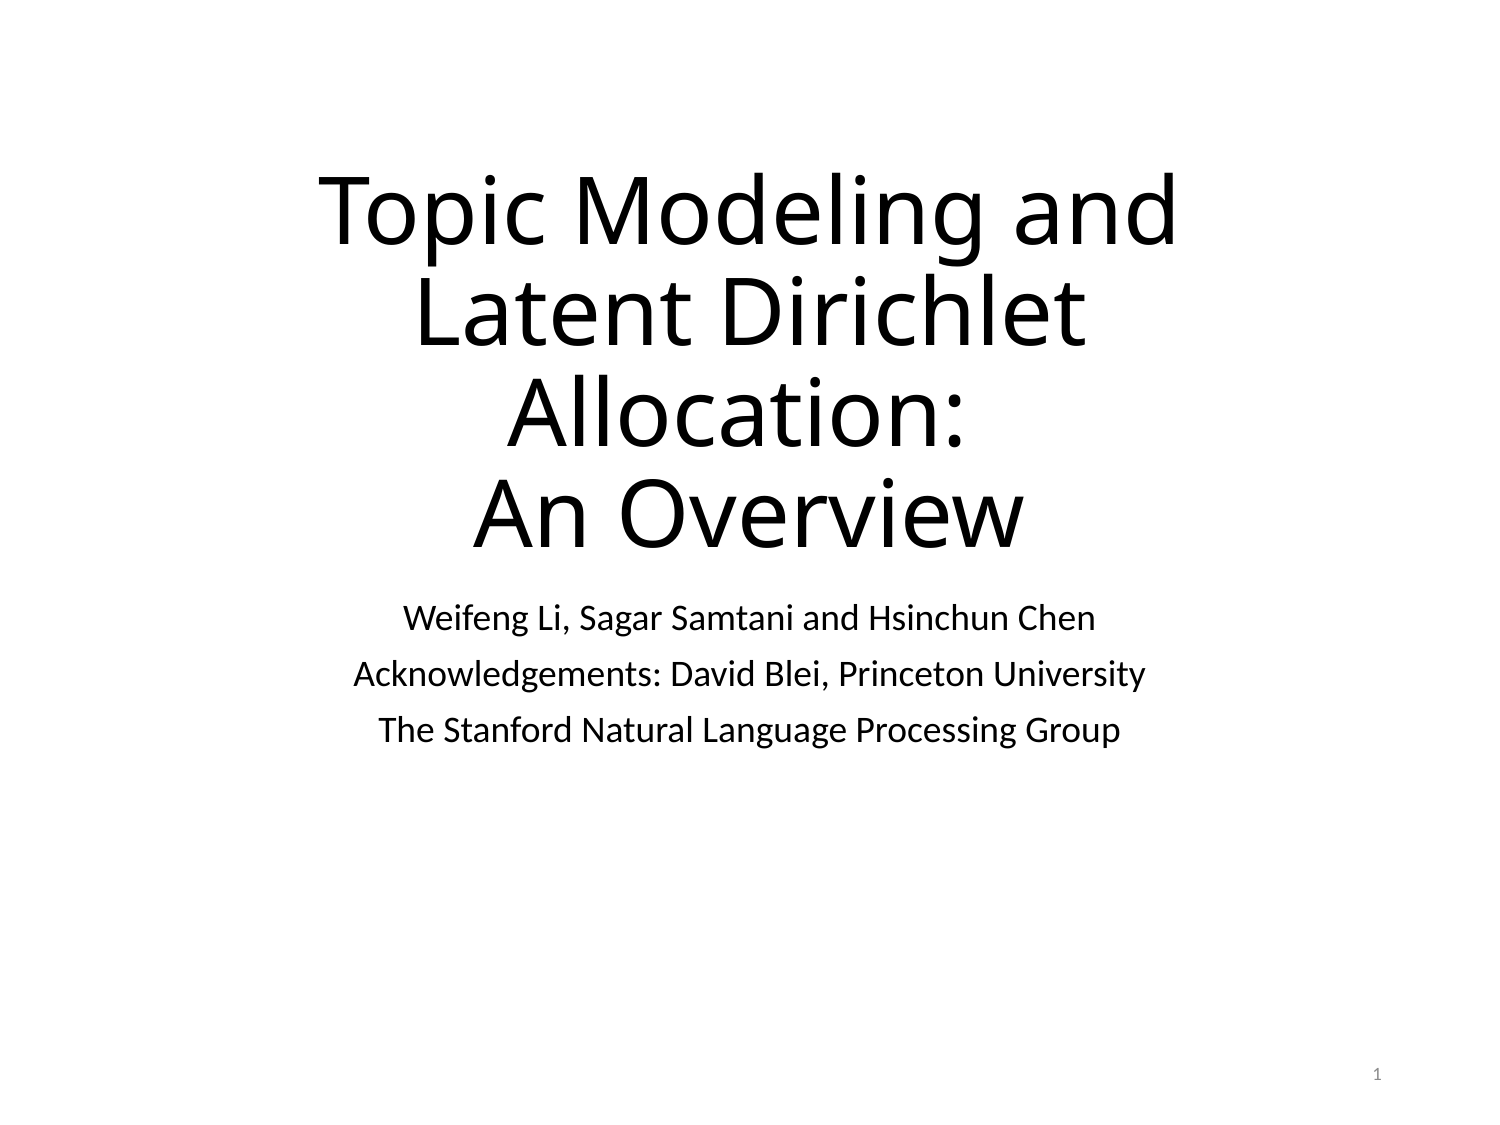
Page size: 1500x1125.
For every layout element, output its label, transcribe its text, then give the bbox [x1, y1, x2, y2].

slide_number 1 [1059, 1042, 1397, 1103]
subtitle Weifeng Li, Sagar Samtani and Hsinchun Chen Acknowledgements: David Blei, Princeton University The Stanford Natural Language Processing Group [187, 590, 1313, 863]
title Topic Modeling and Latent Dirichlet Allocation: An Overview [187, 184, 1313, 576]
